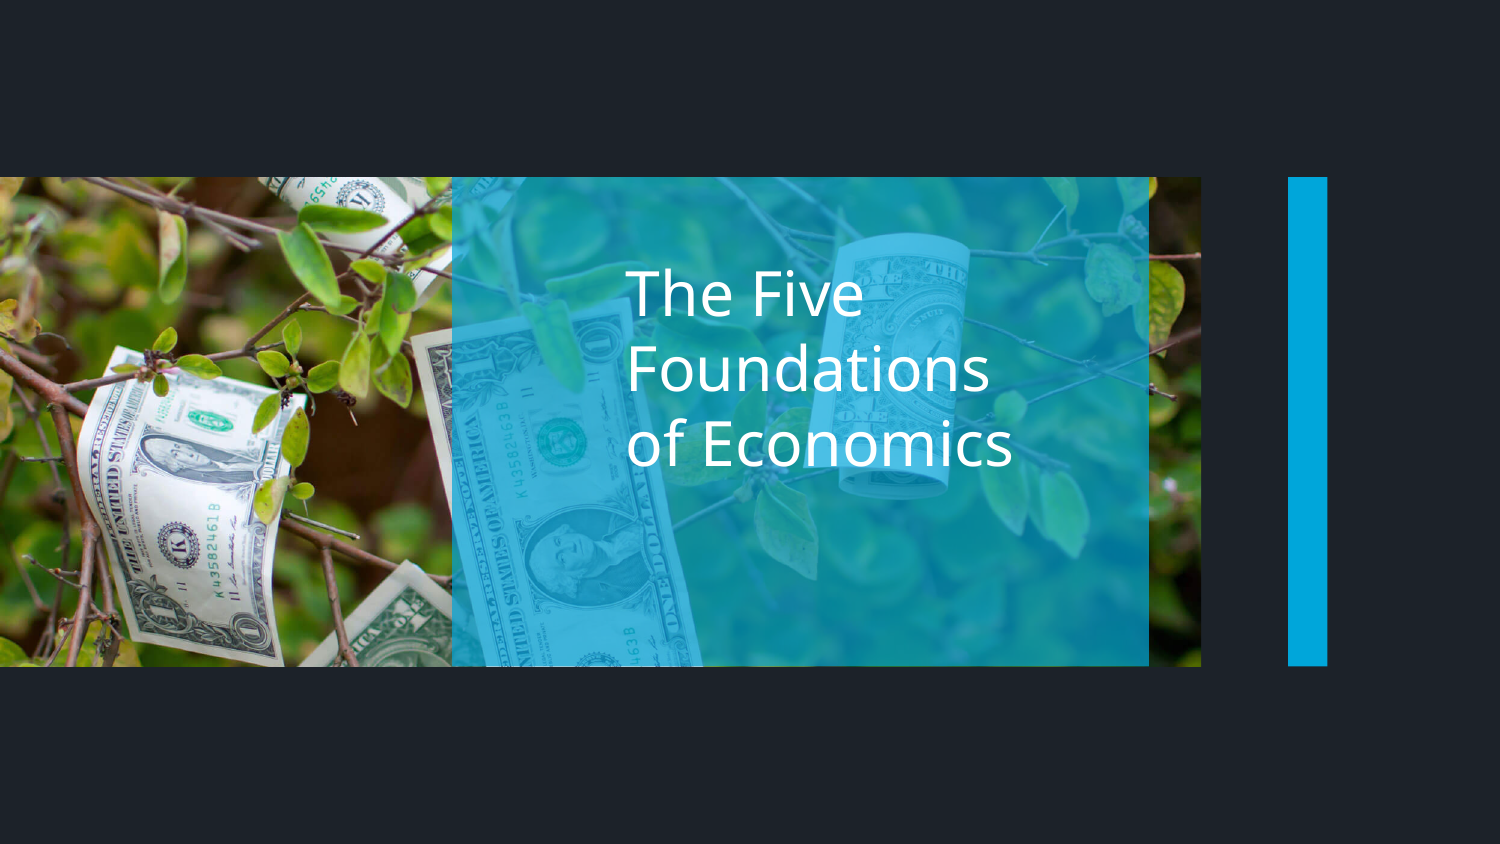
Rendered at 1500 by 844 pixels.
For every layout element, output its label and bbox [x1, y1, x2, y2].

text_box [1287, 176, 1328, 668]
picture [970, 177, 1014, 187]
picture [0, 177, 1202, 667]
